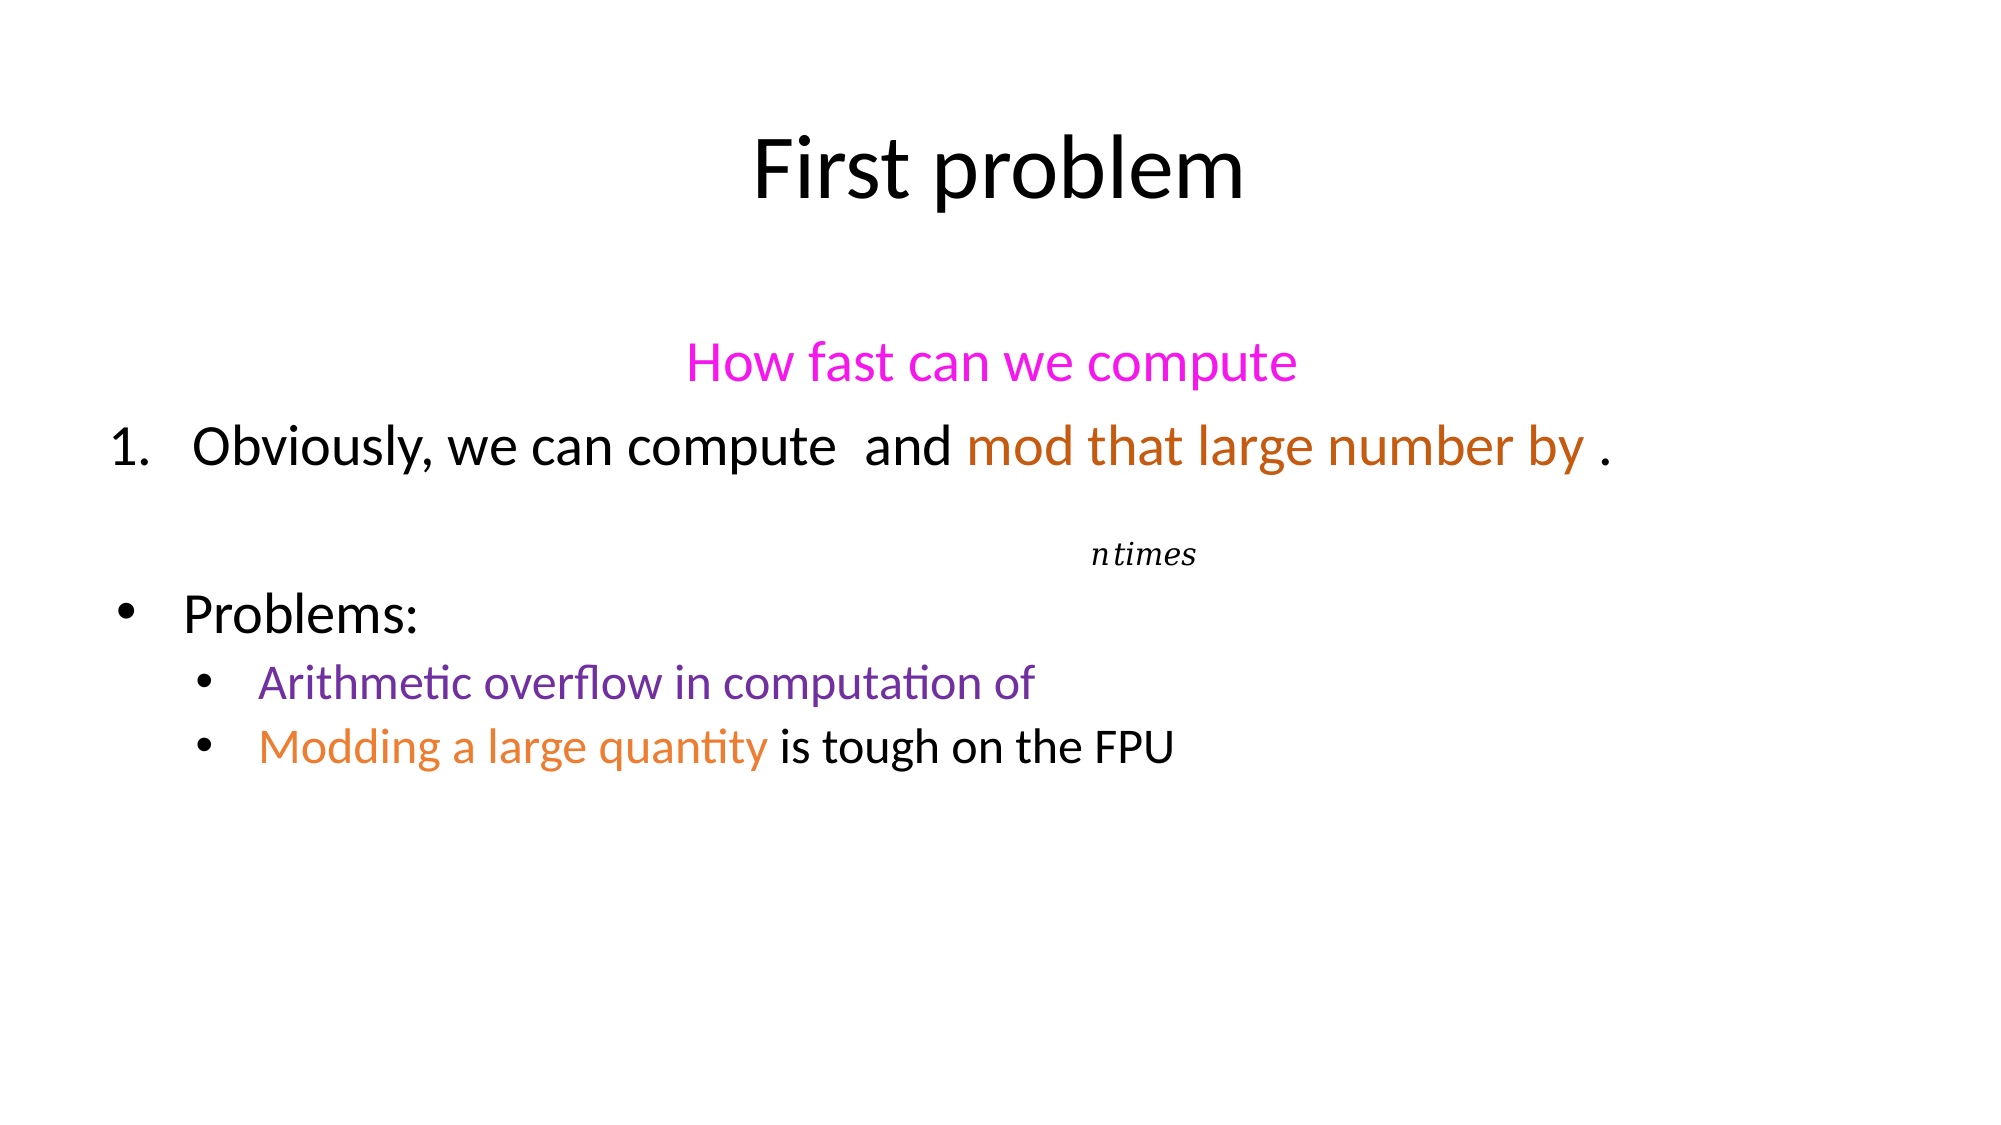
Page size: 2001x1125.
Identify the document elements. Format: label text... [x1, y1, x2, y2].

title First problem [137, 59, 1863, 278]
